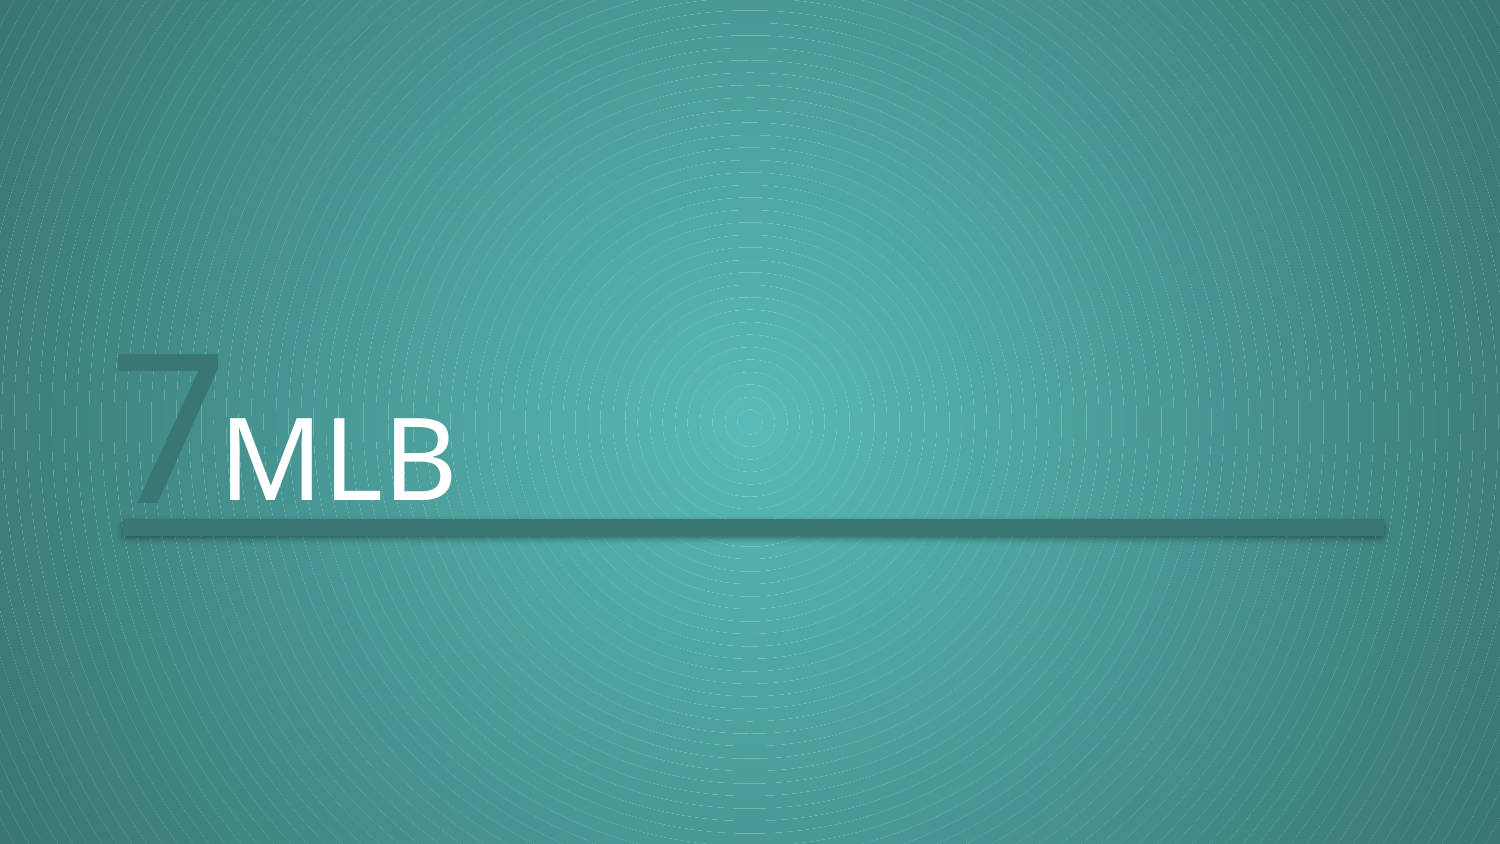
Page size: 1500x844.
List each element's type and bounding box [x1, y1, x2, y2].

text_box [102, 287, 1385, 556]
